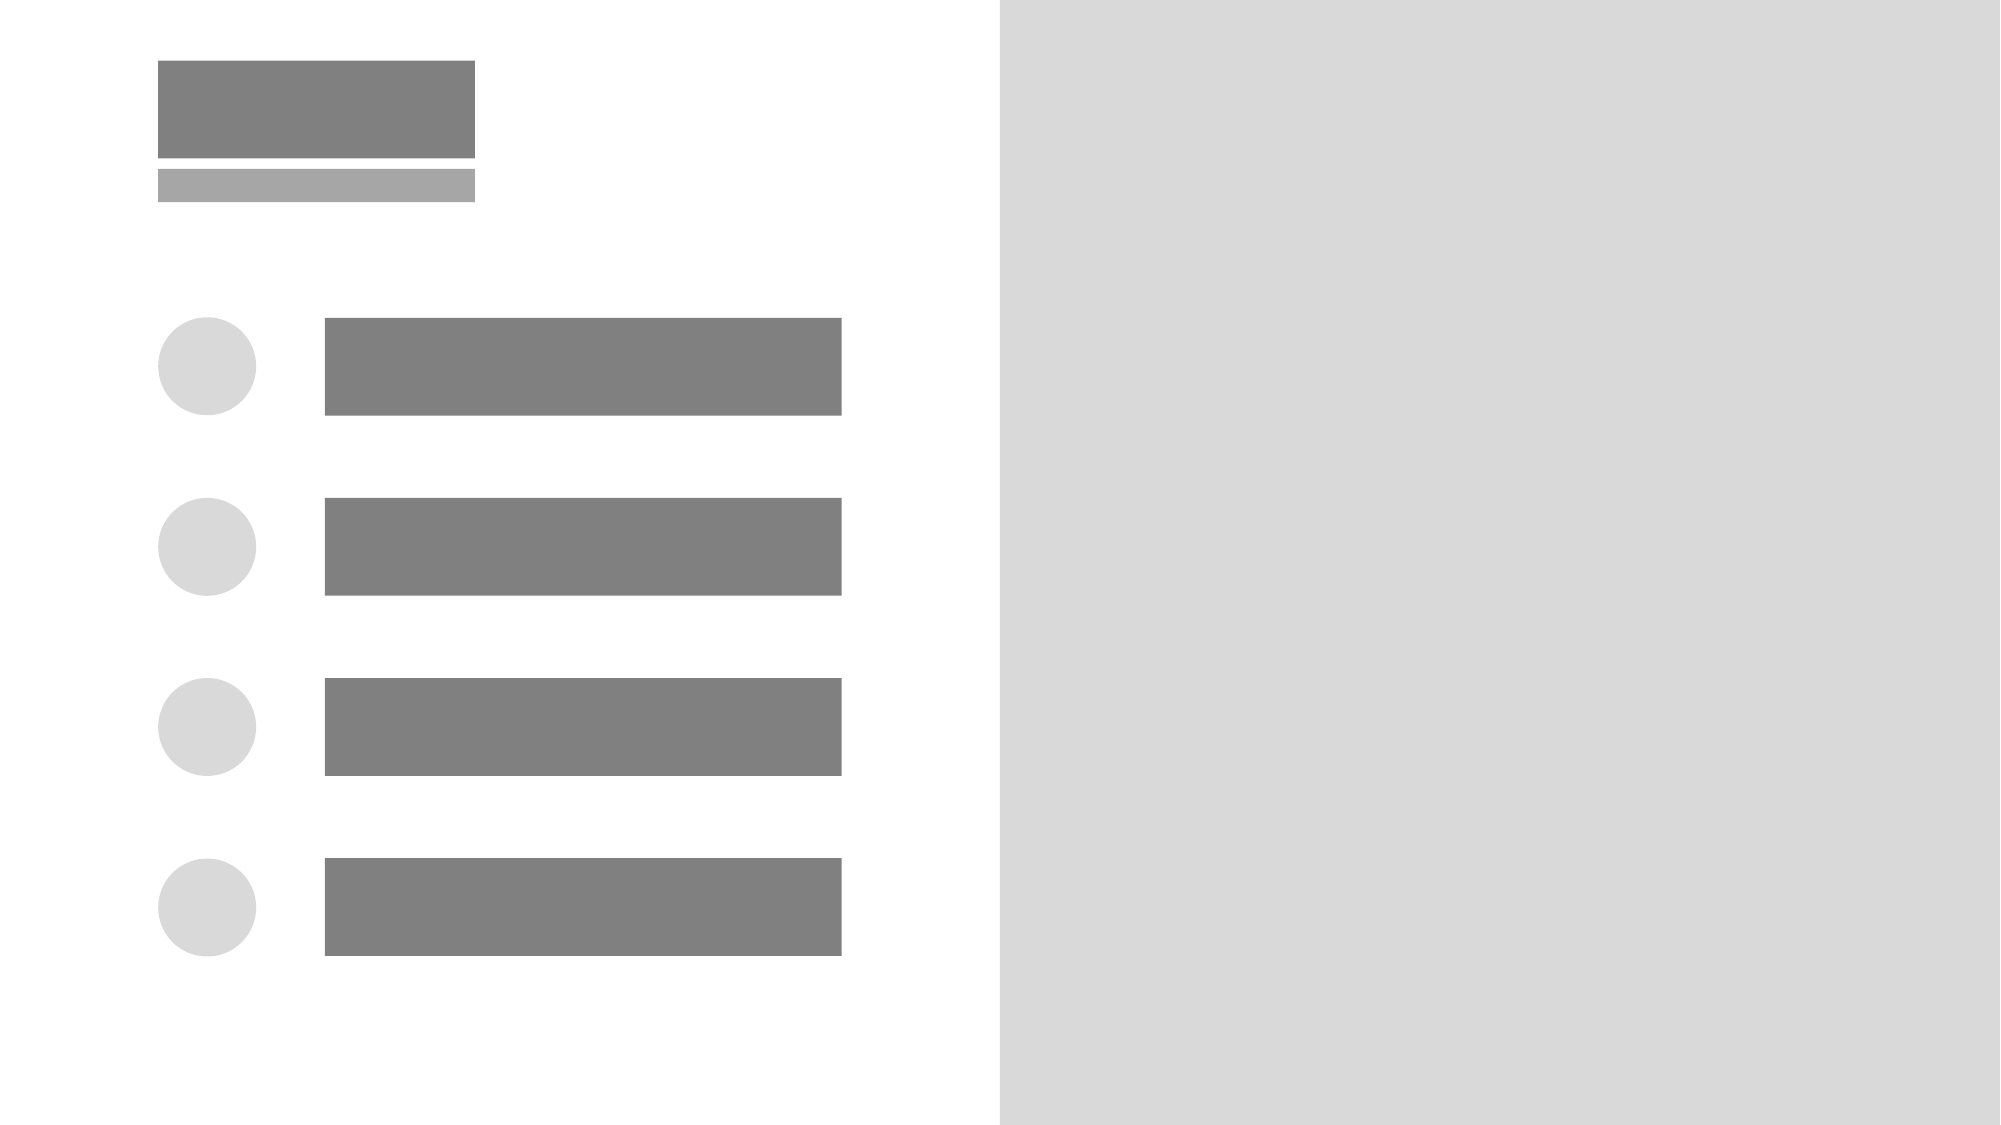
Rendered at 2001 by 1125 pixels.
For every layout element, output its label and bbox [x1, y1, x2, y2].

text_box [999, 0, 2000, 1125]
text_box [157, 168, 476, 203]
text_box [157, 60, 476, 159]
text_box [324, 497, 843, 597]
text_box [157, 496, 258, 597]
text_box [157, 676, 258, 777]
text_box [324, 857, 843, 957]
text_box [324, 317, 843, 417]
text_box [324, 677, 843, 777]
text_box [157, 857, 258, 958]
text_box [157, 316, 258, 417]
